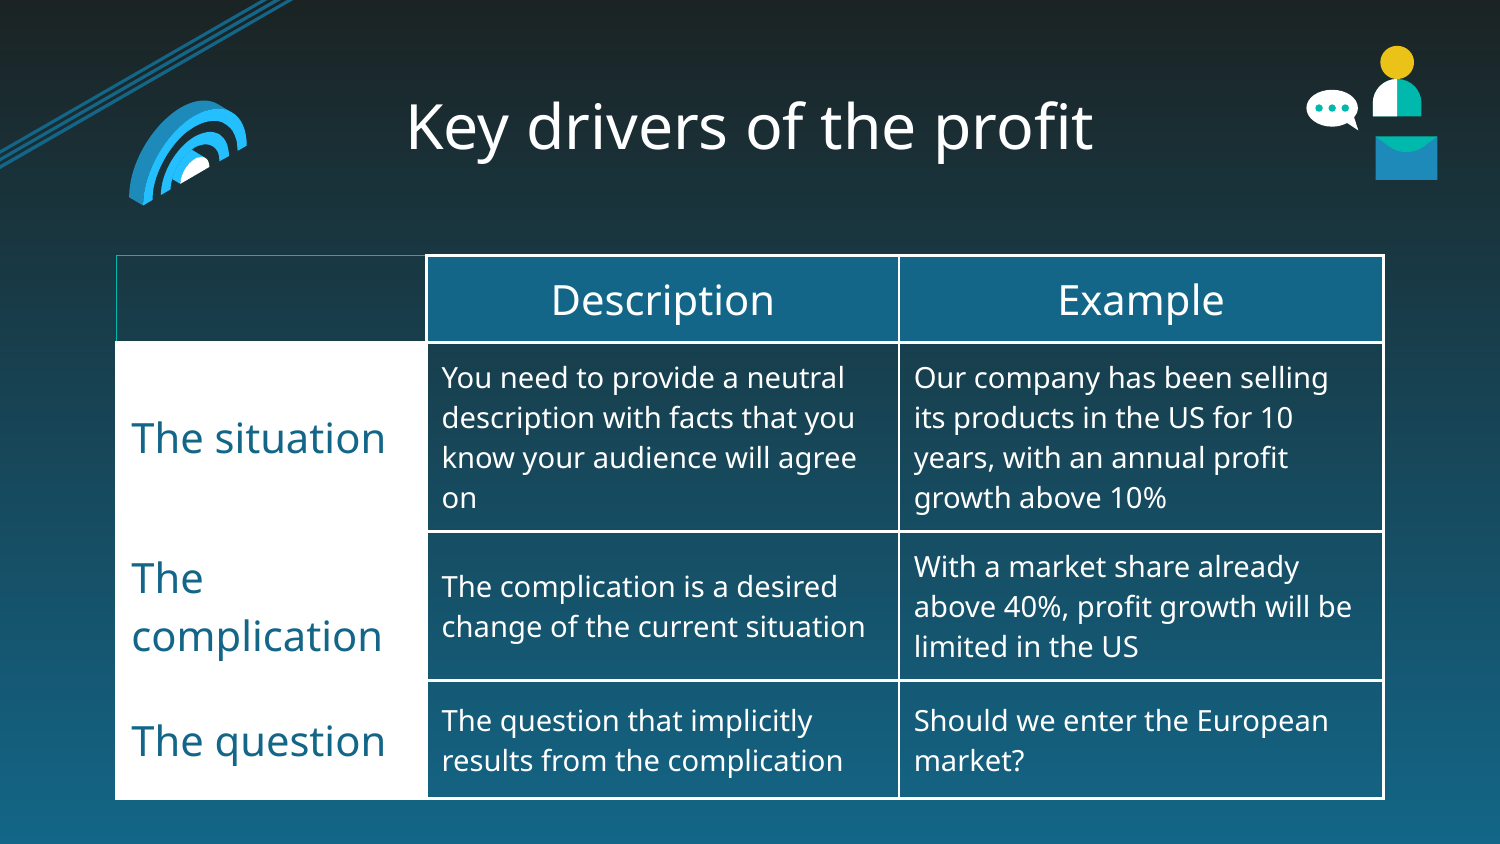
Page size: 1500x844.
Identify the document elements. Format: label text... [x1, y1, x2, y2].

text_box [128, 100, 247, 206]
table_cell The complication [118, 533, 425, 679]
table_cell With a market share already above 40%, profit growth will be limited in the US [900, 533, 1382, 679]
title Key drivers of the profit [116, 88, 1383, 177]
table_cell Our company has been selling its products in the US for 10 years, with an annual profit growth above 10% [900, 344, 1382, 530]
table_header [117, 256, 425, 341]
table_cell The question [118, 682, 425, 797]
table_cell The question that implicitly results from the complication [428, 682, 898, 797]
table_header Description [428, 257, 898, 341]
table_cell The complication is a desired change of the current situation [428, 533, 898, 679]
table_header Example [900, 257, 1382, 341]
table_cell The situation [118, 344, 425, 530]
table_cell Should we enter the European market? [900, 682, 1382, 797]
table_cell You need to provide a neutral description with facts that you know your audience will agree on [428, 344, 898, 530]
